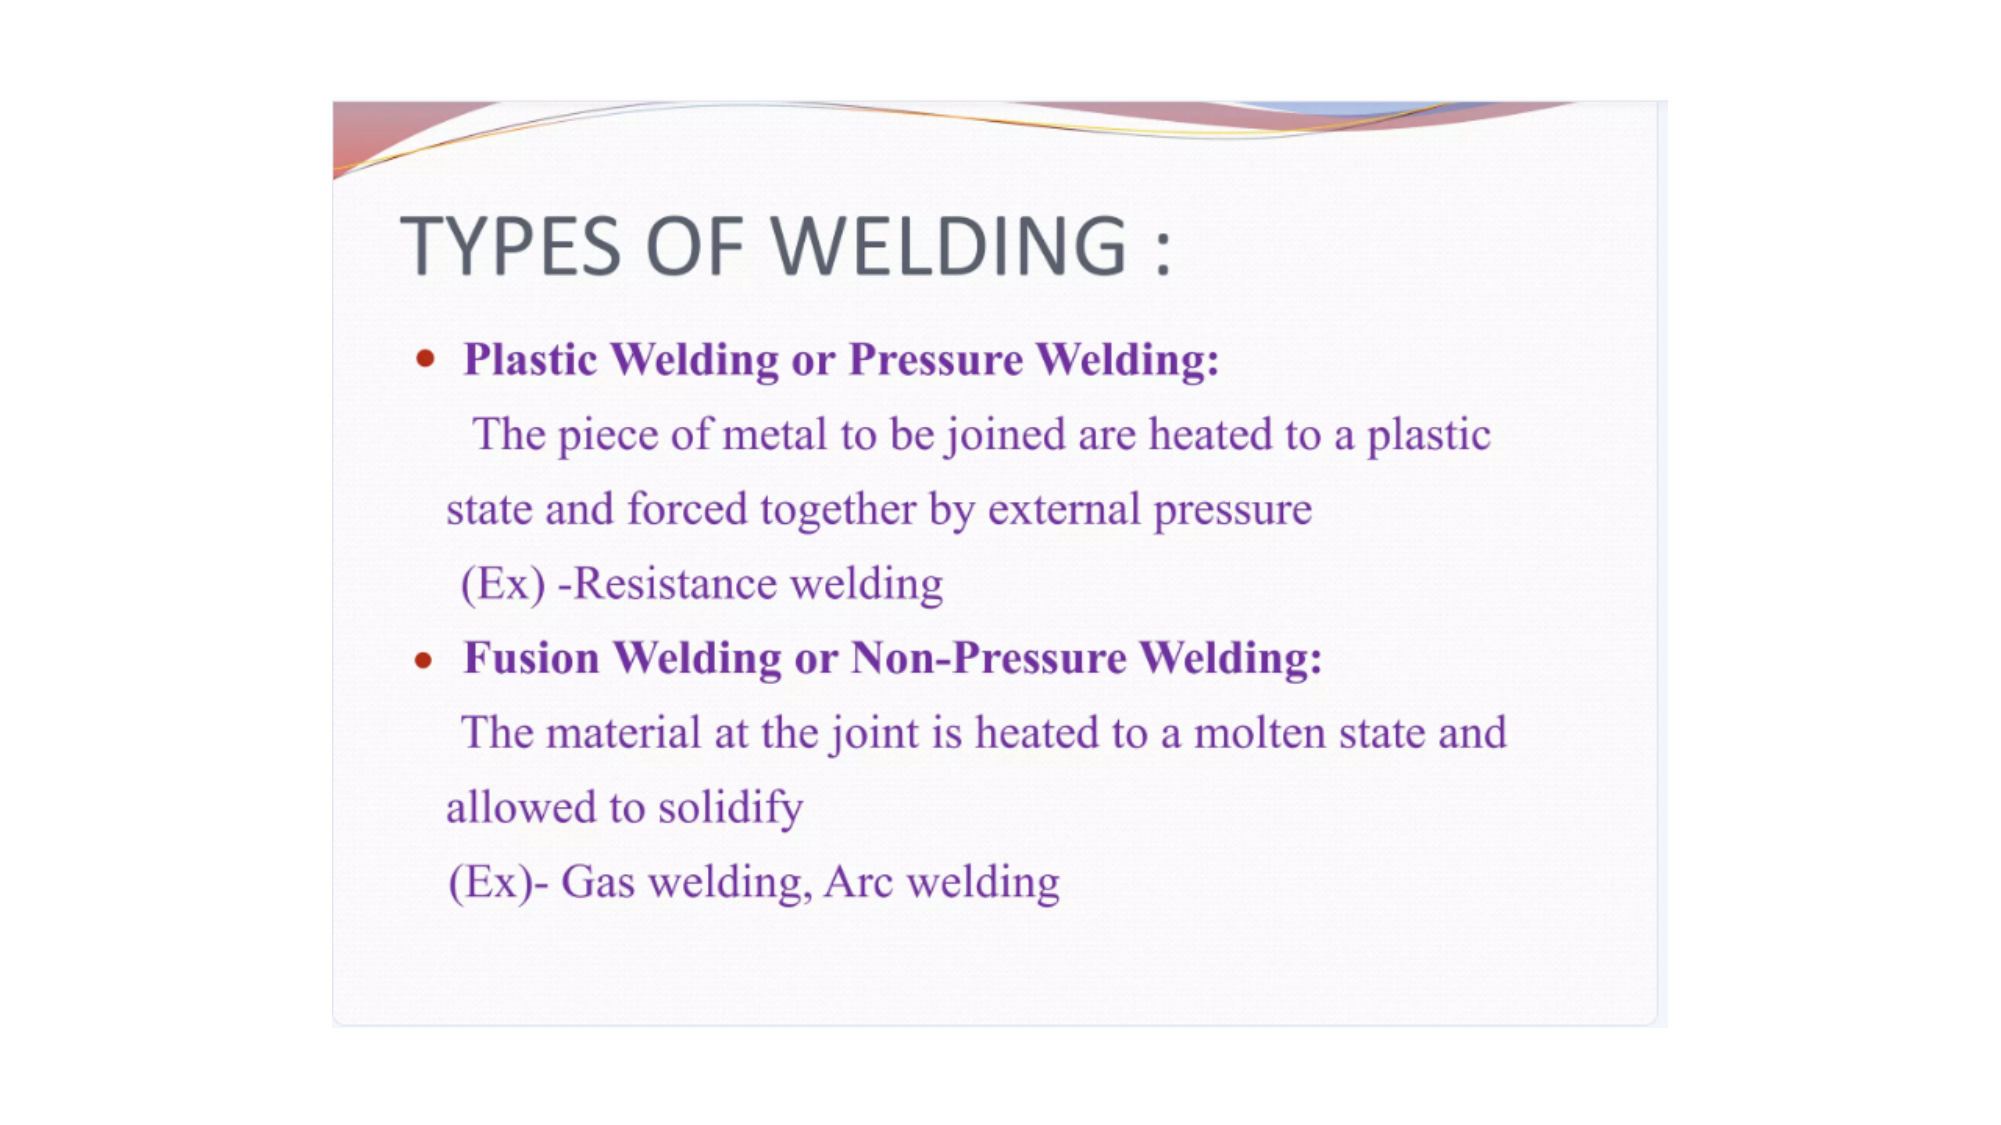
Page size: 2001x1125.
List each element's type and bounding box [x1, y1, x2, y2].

picture [331, 96, 1668, 1029]
